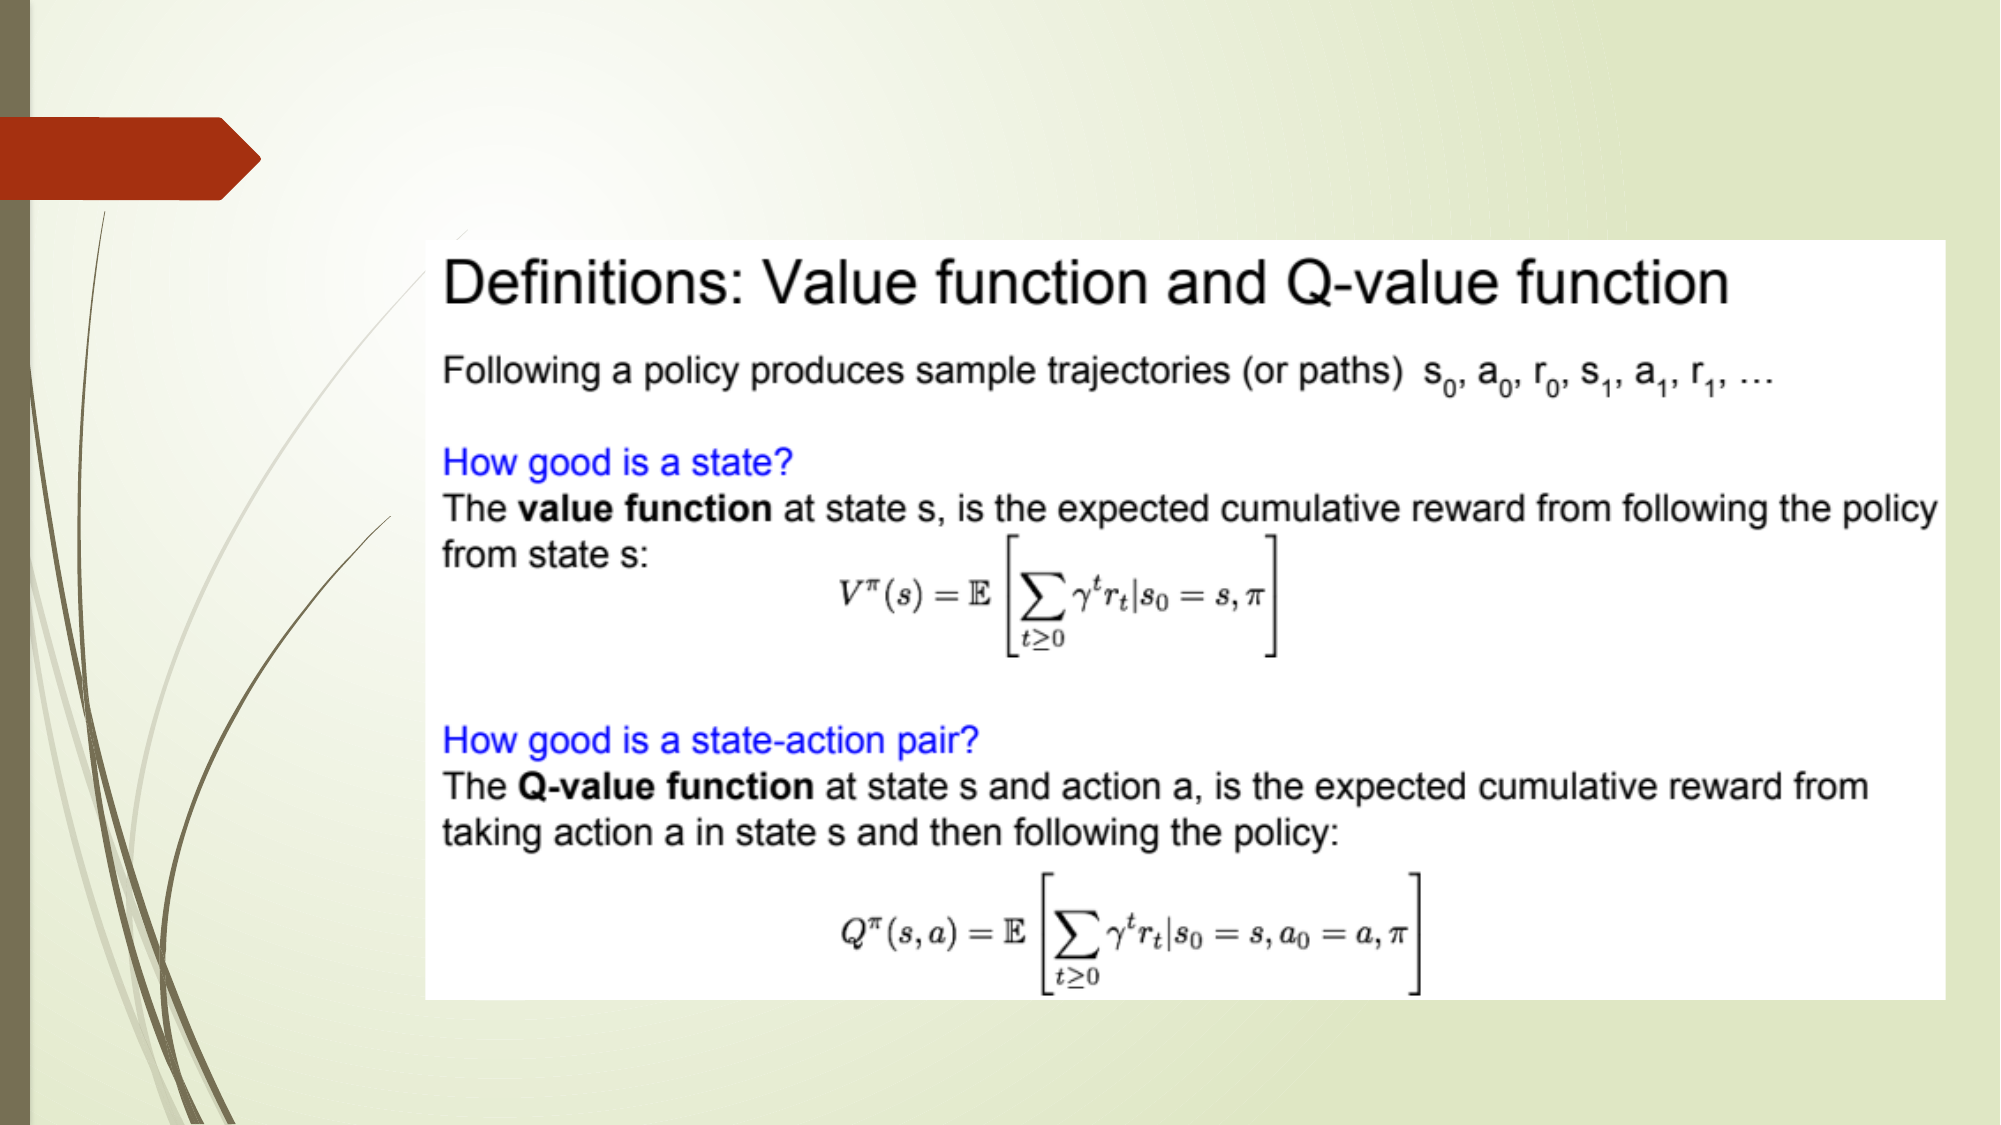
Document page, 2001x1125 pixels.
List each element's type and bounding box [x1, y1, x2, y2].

list [425, 239, 1946, 1000]
